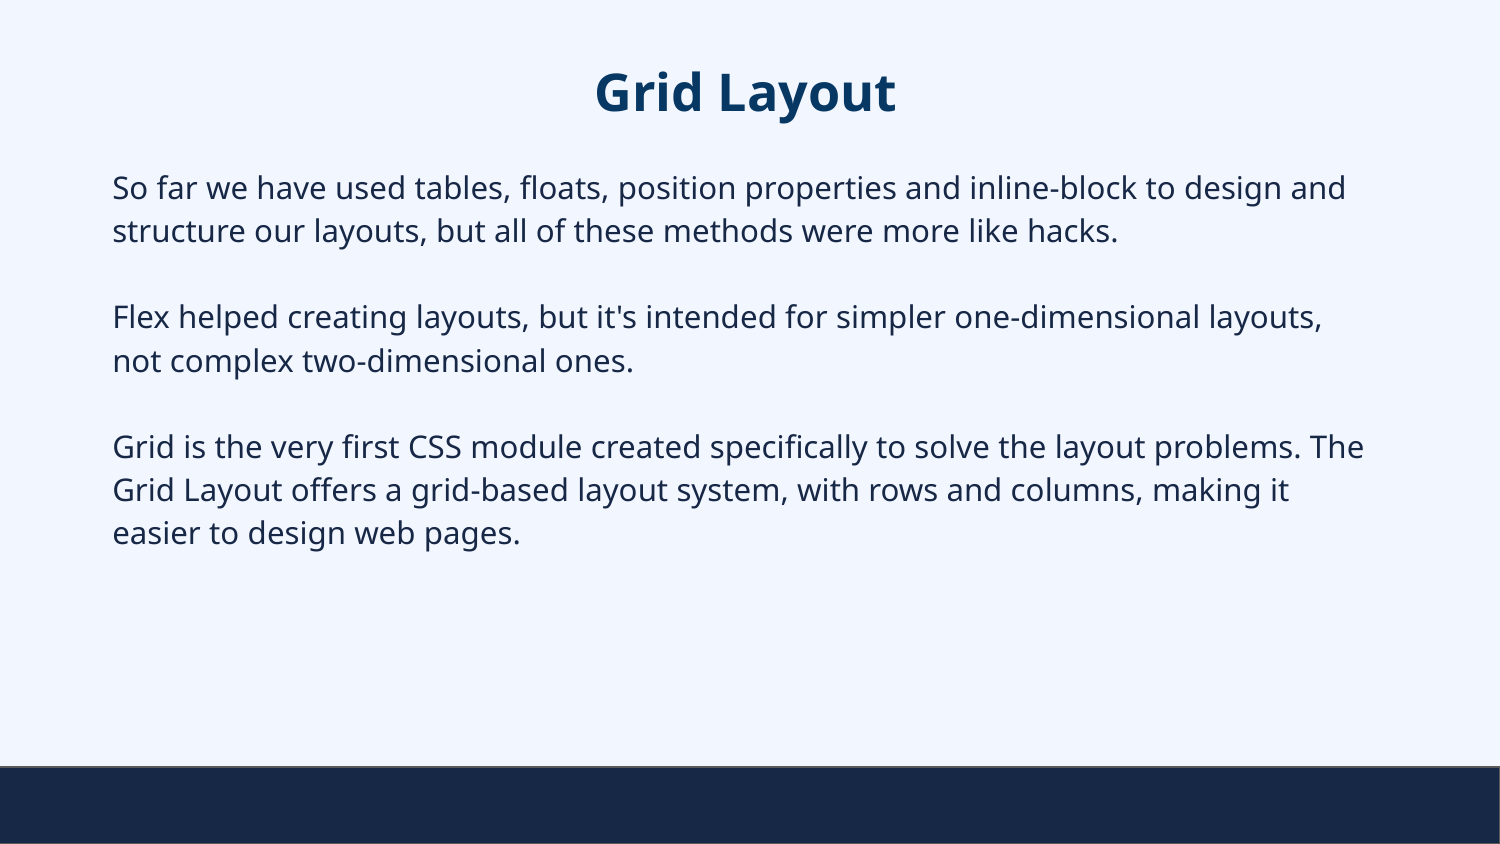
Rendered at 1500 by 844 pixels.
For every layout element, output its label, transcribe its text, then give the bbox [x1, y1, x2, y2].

text_box [0, 767, 1500, 844]
text_box So far we have used tables, floats, position properties and inline-block to design and structure our layouts, but all of these methods were more like hacks. Flex helped creating layouts, but it's intended for simpler one-dimensional layouts, not complex two-dimensional ones. Grid is the very first CSS module created specifically to solve the layout problems. The Grid Layout offers a grid-based layout system, with rows and columns, making it easier to design web pages. [97, 147, 1397, 711]
title Grid Layout [29, 35, 1462, 148]
